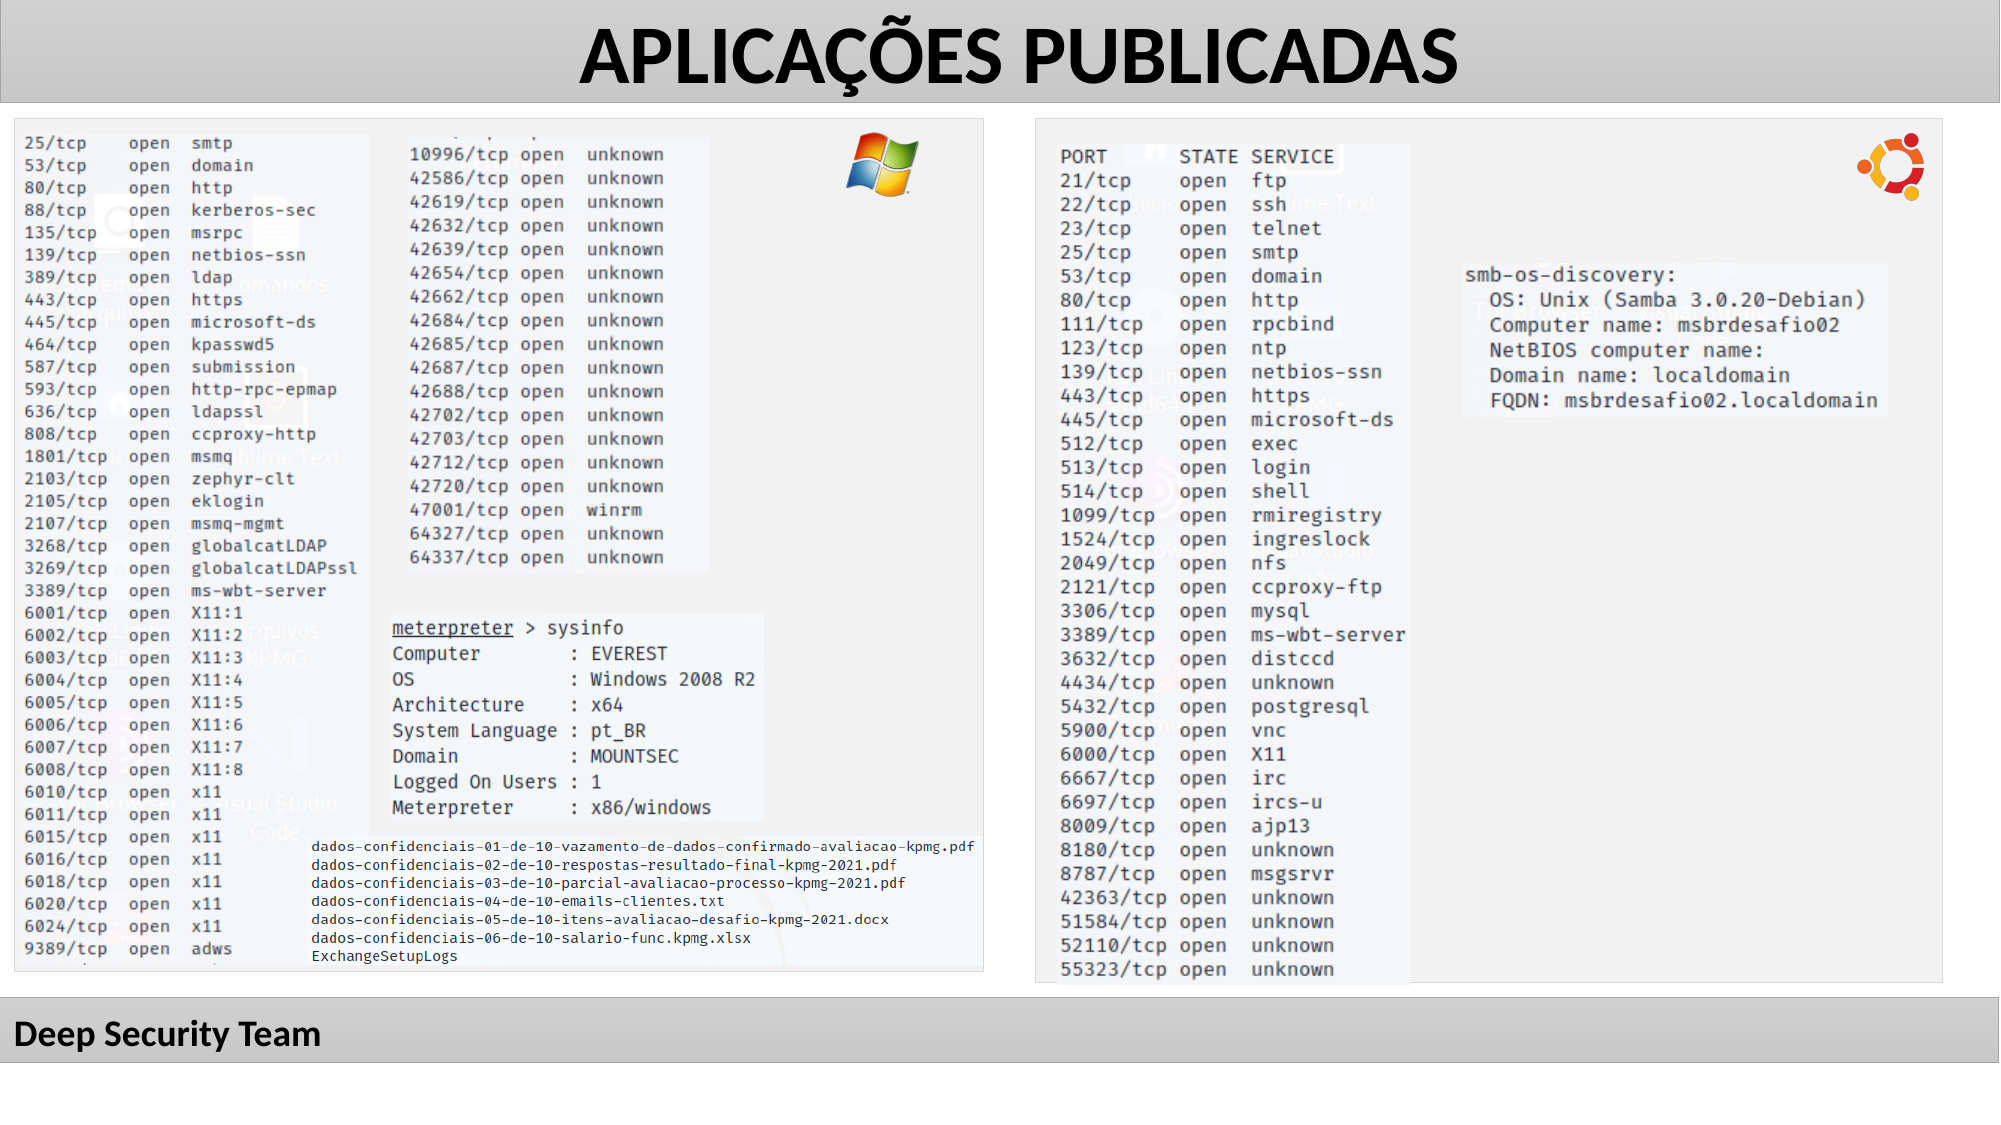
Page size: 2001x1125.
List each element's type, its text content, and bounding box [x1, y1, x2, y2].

text_box [0, 997, 1999, 1063]
picture [845, 128, 919, 201]
picture [390, 613, 765, 821]
picture [1857, 133, 1924, 201]
text_box APLICAÇÕES PUBLICADAS [559, 0, 1481, 109]
text_box [0, 0, 559, 103]
text_box [1035, 118, 1943, 983]
picture [1057, 144, 1411, 985]
picture [408, 137, 709, 573]
text_box [14, 118, 984, 972]
text_box Deep Security Team [0, 1001, 449, 1062]
text_box [1481, 0, 2000, 103]
picture [20, 134, 983, 965]
picture [1463, 263, 1888, 418]
